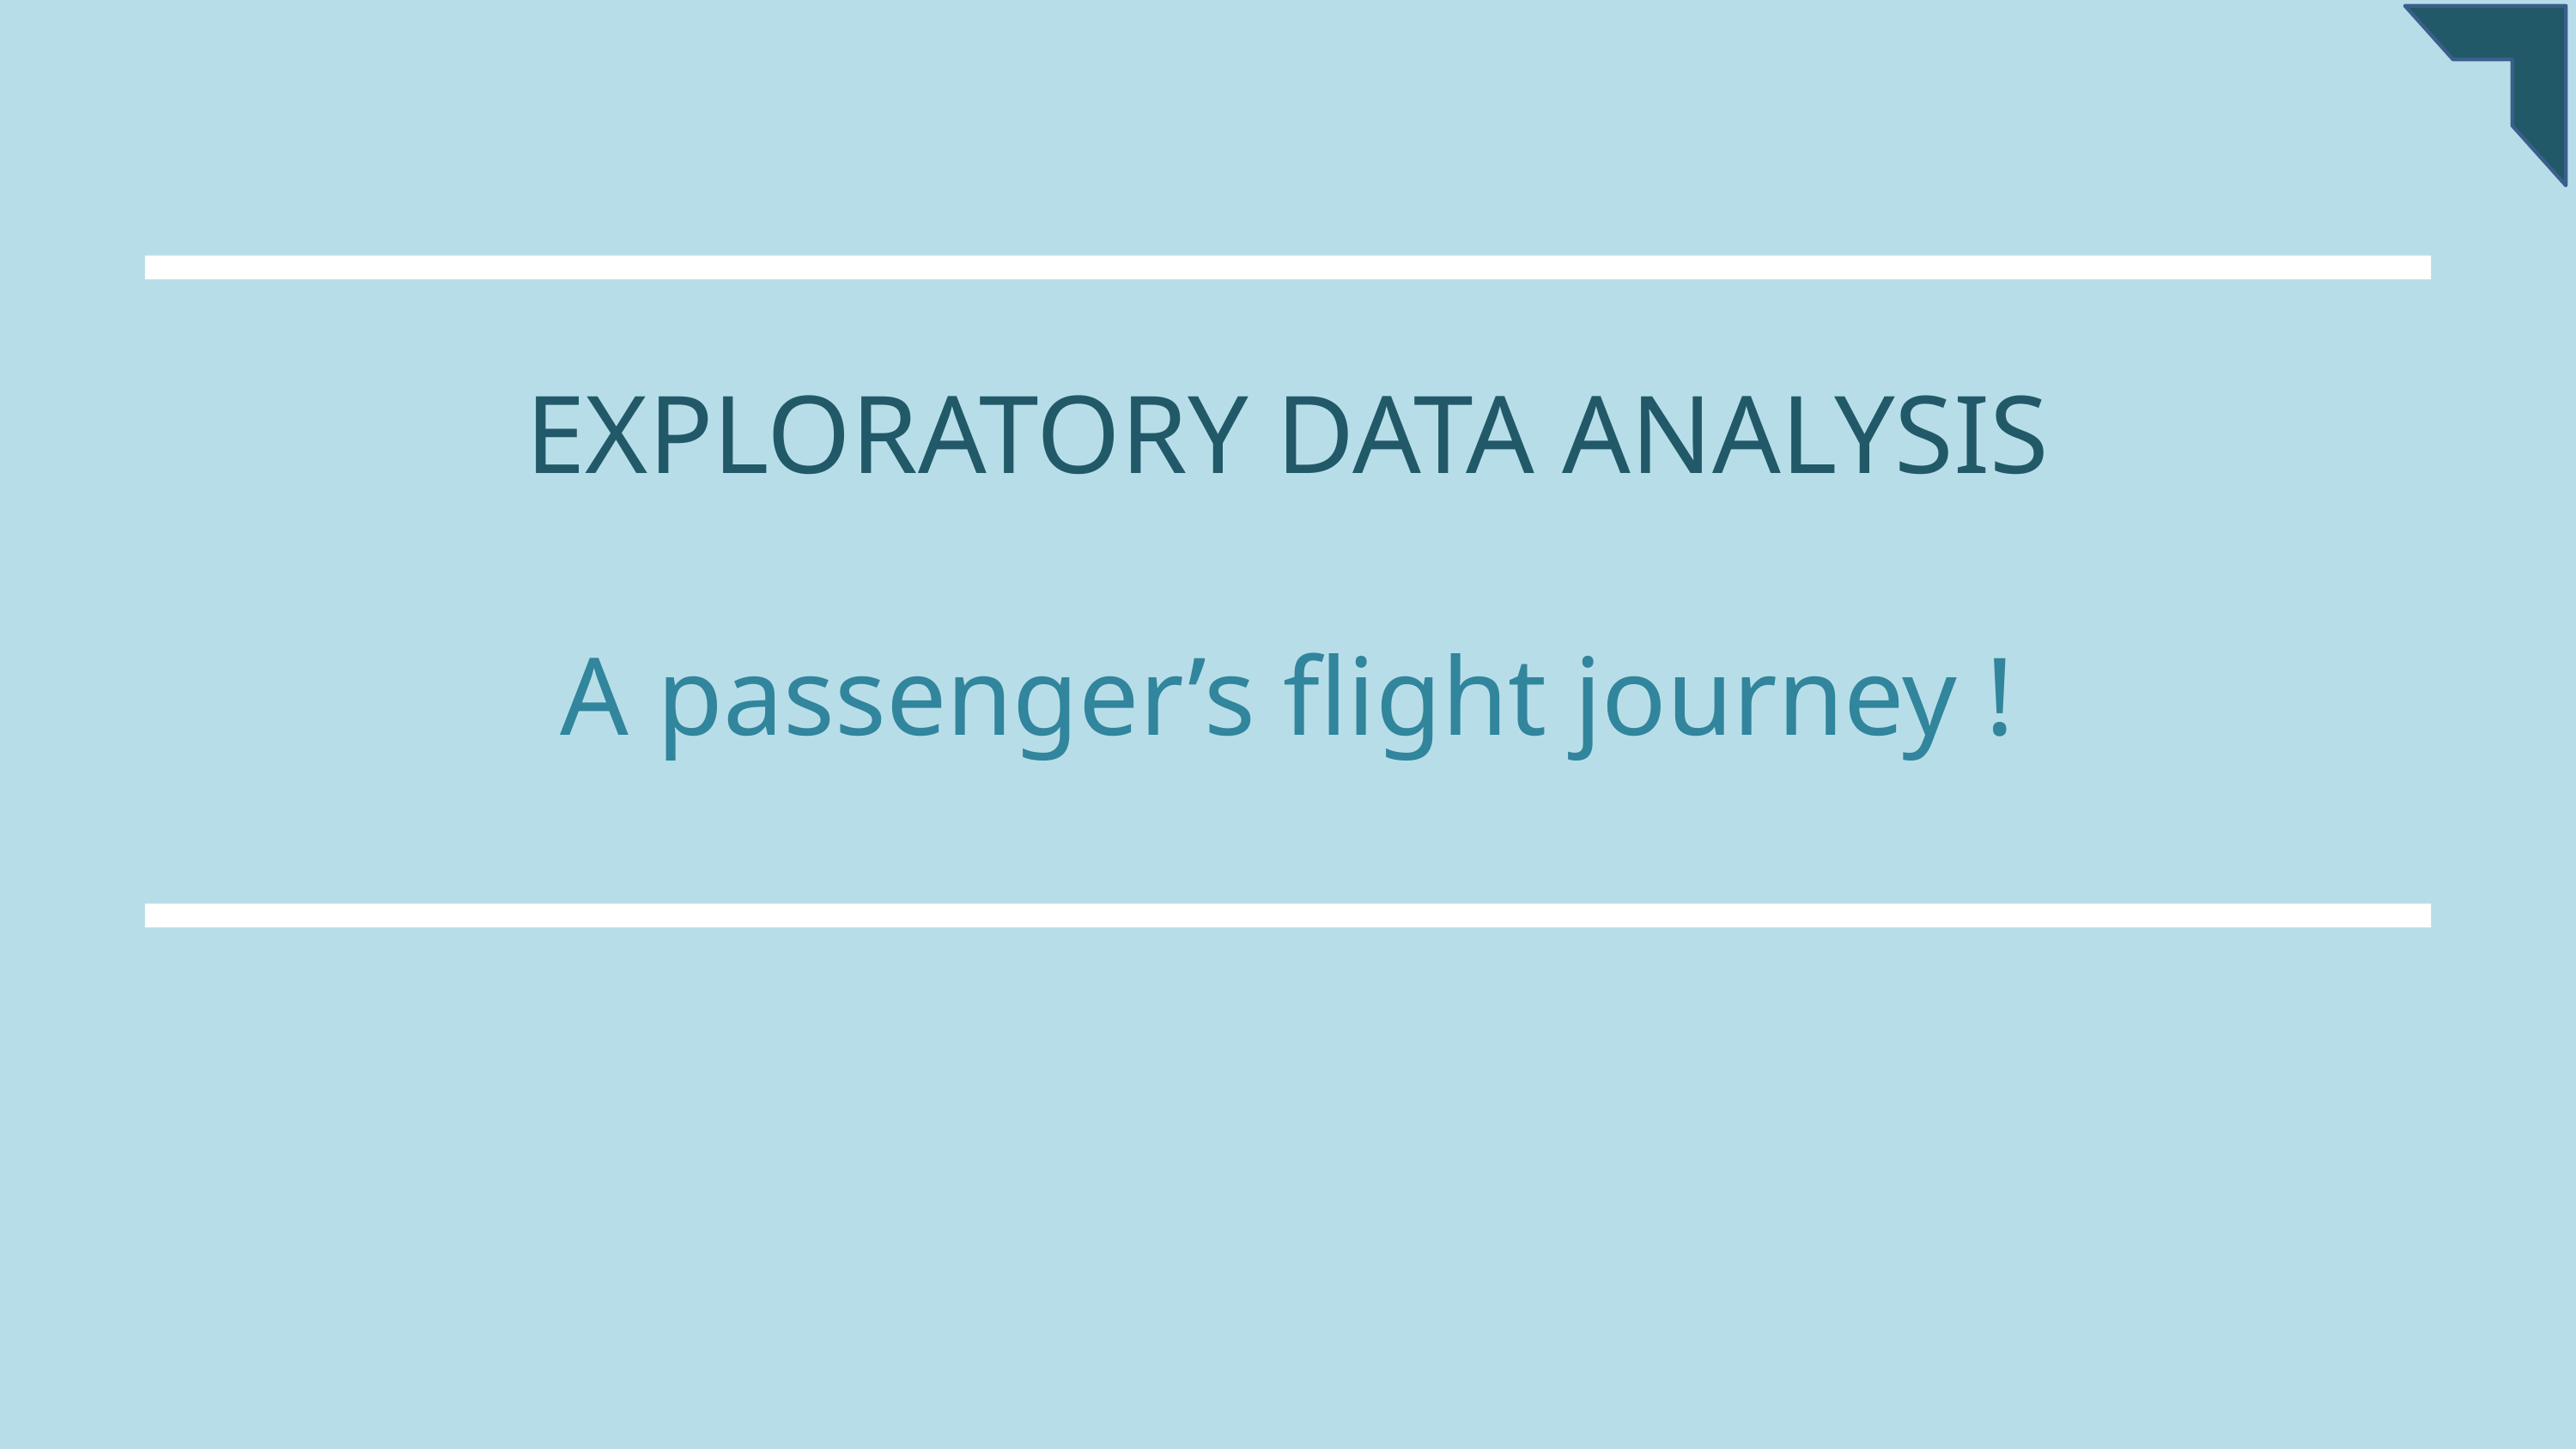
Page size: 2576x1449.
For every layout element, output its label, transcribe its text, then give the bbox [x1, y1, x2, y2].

text_box [2403, 3, 2568, 188]
text_box EXPLORATORY DATA ANALYSIS A passenger’s flight journey ! [420, 364, 2156, 757]
text_box [144, 255, 2432, 280]
text_box [144, 903, 2432, 928]
